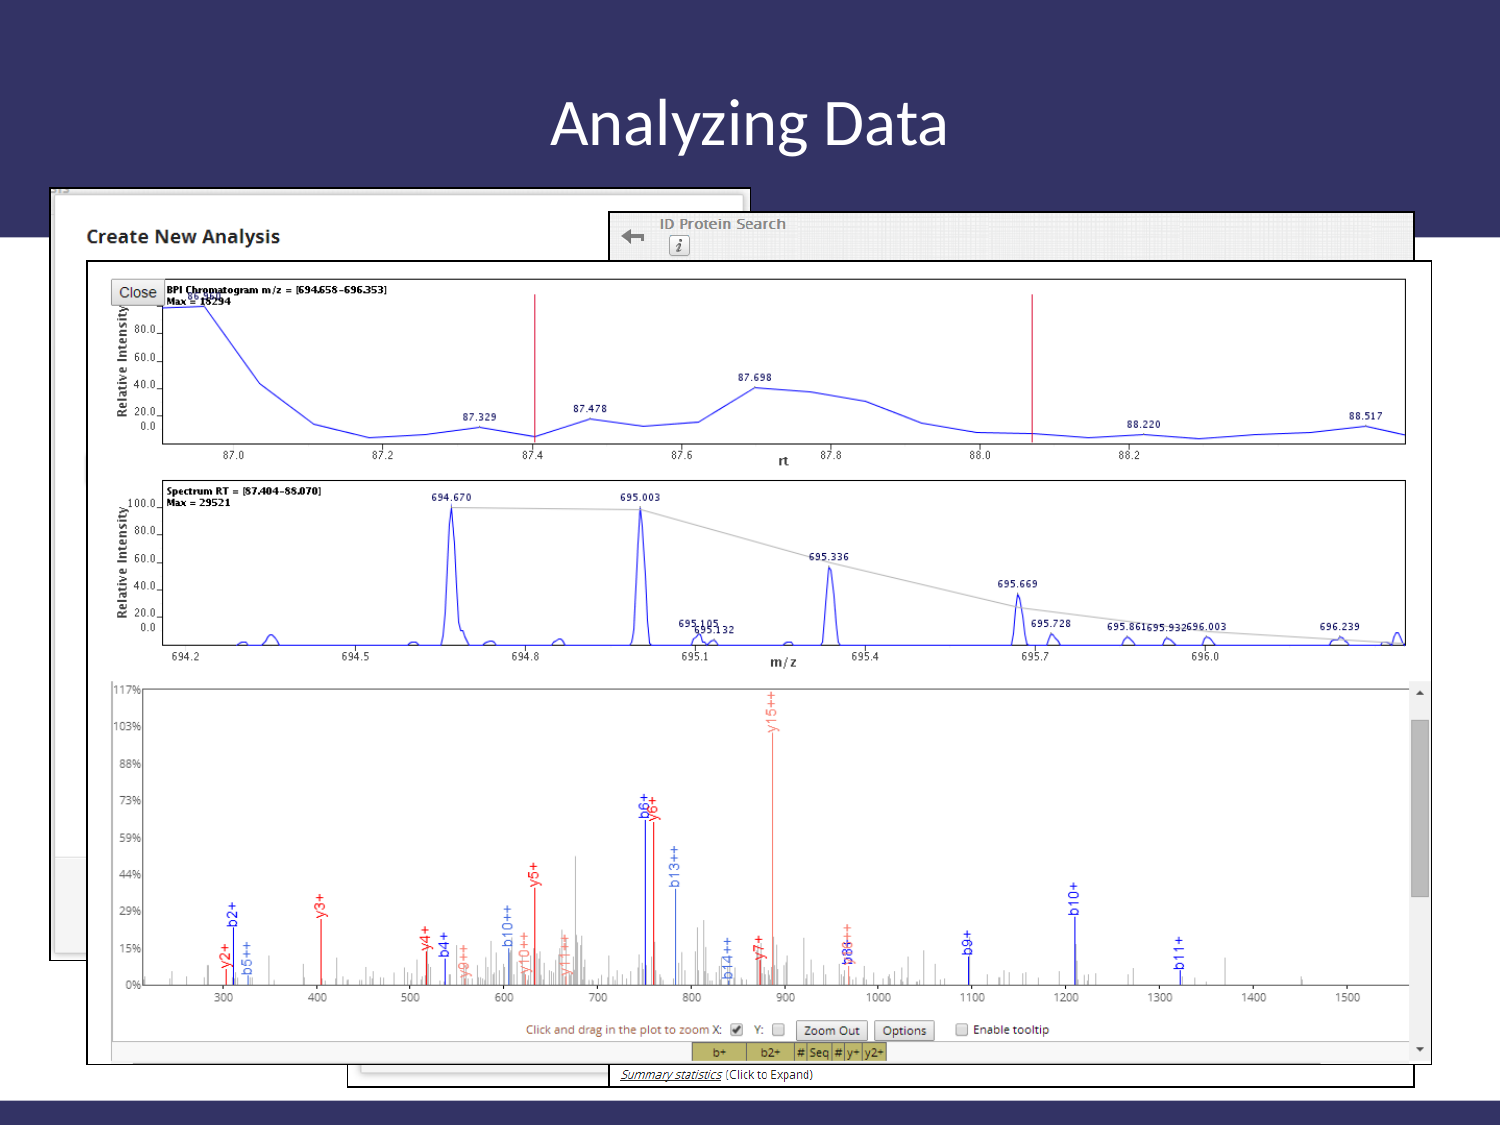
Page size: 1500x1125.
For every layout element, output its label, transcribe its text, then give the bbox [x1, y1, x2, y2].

picture [50, 188, 1431, 1087]
title Analyzing Data [75, 24, 1425, 213]
